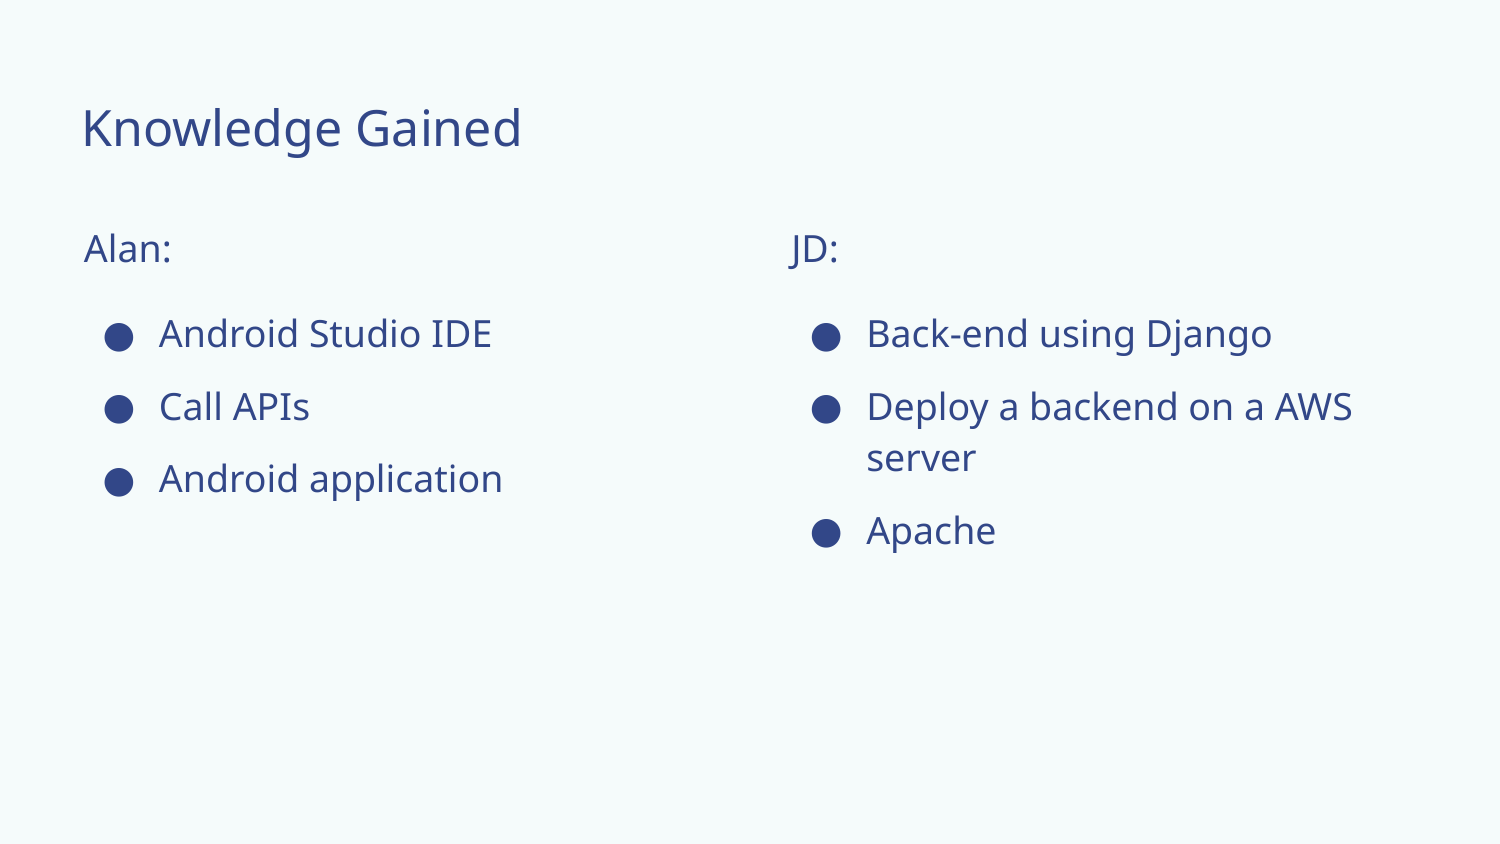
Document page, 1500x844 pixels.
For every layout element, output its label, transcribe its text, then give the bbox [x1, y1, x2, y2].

list JD: Back-end using Django Deploy a backend on a AWS server Apache [776, 203, 1432, 815]
title Knowledge Gained [66, 81, 1417, 149]
list Alan: Android Studio IDE Call APIs Android application [69, 203, 725, 815]
